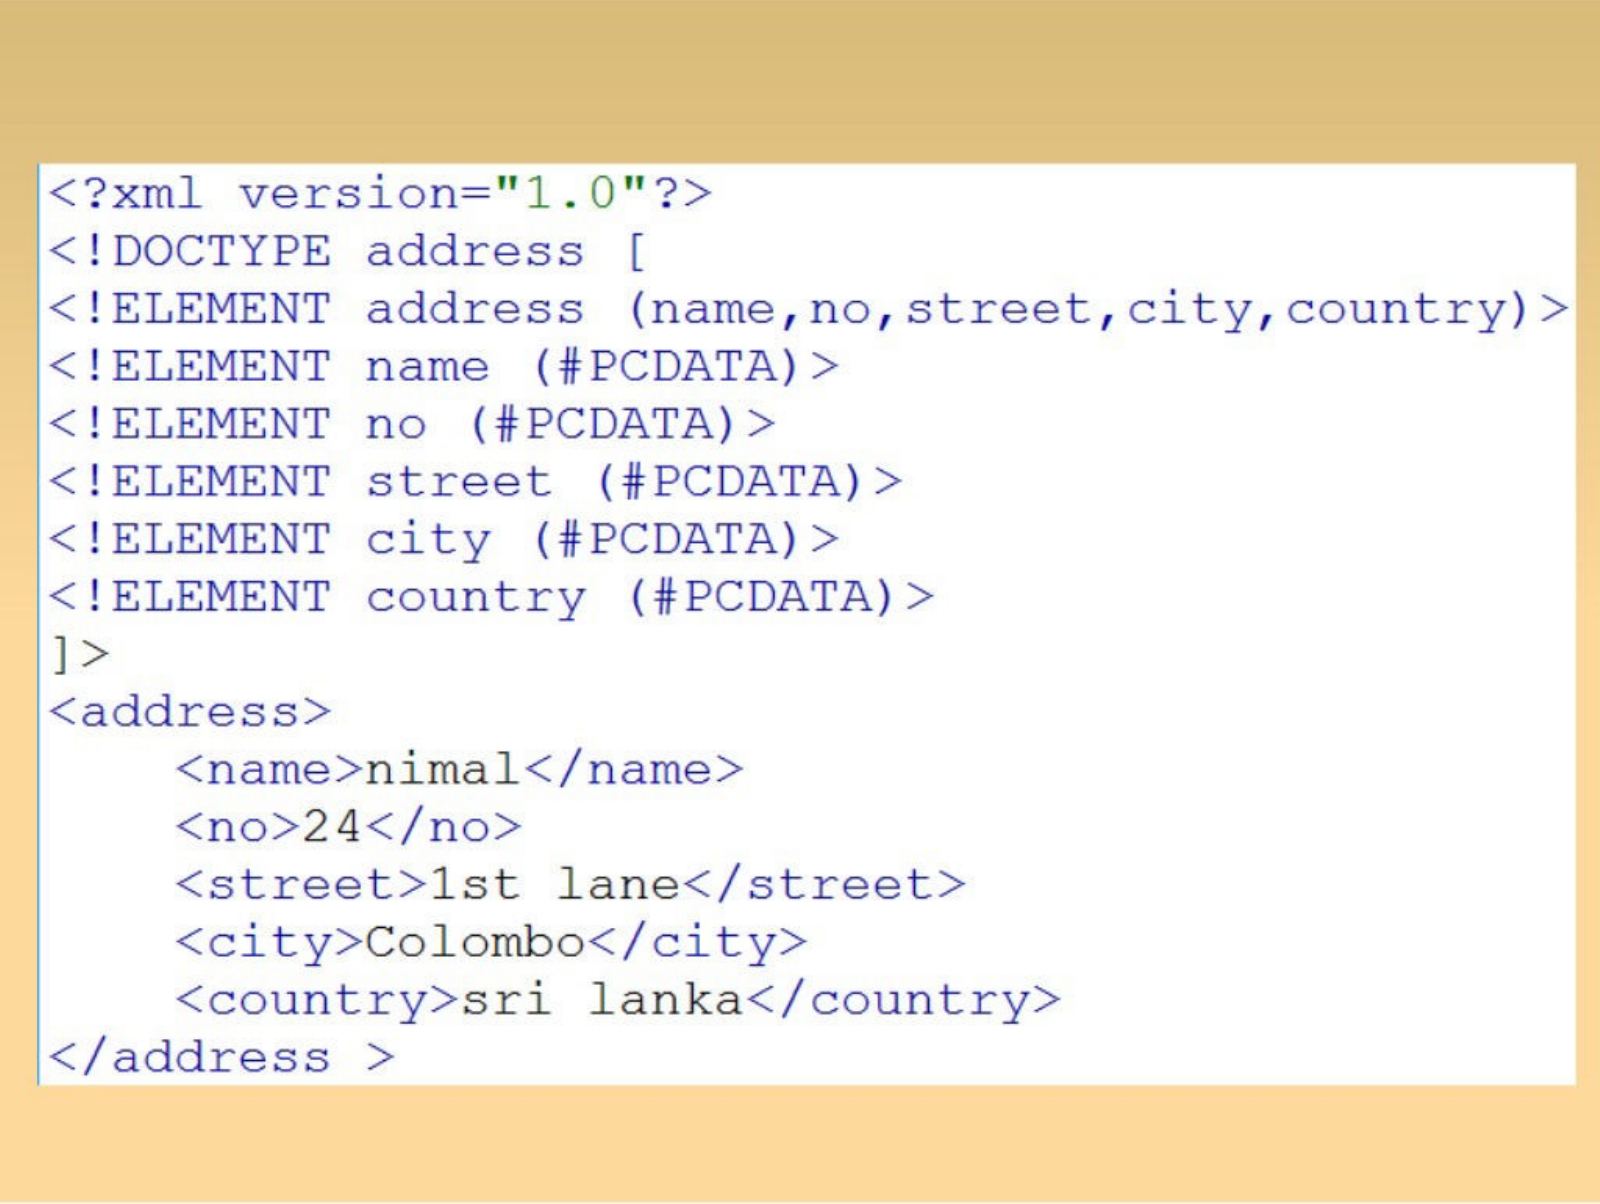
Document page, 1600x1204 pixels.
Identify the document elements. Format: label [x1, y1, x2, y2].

text_box [0, 0, 1600, 1204]
